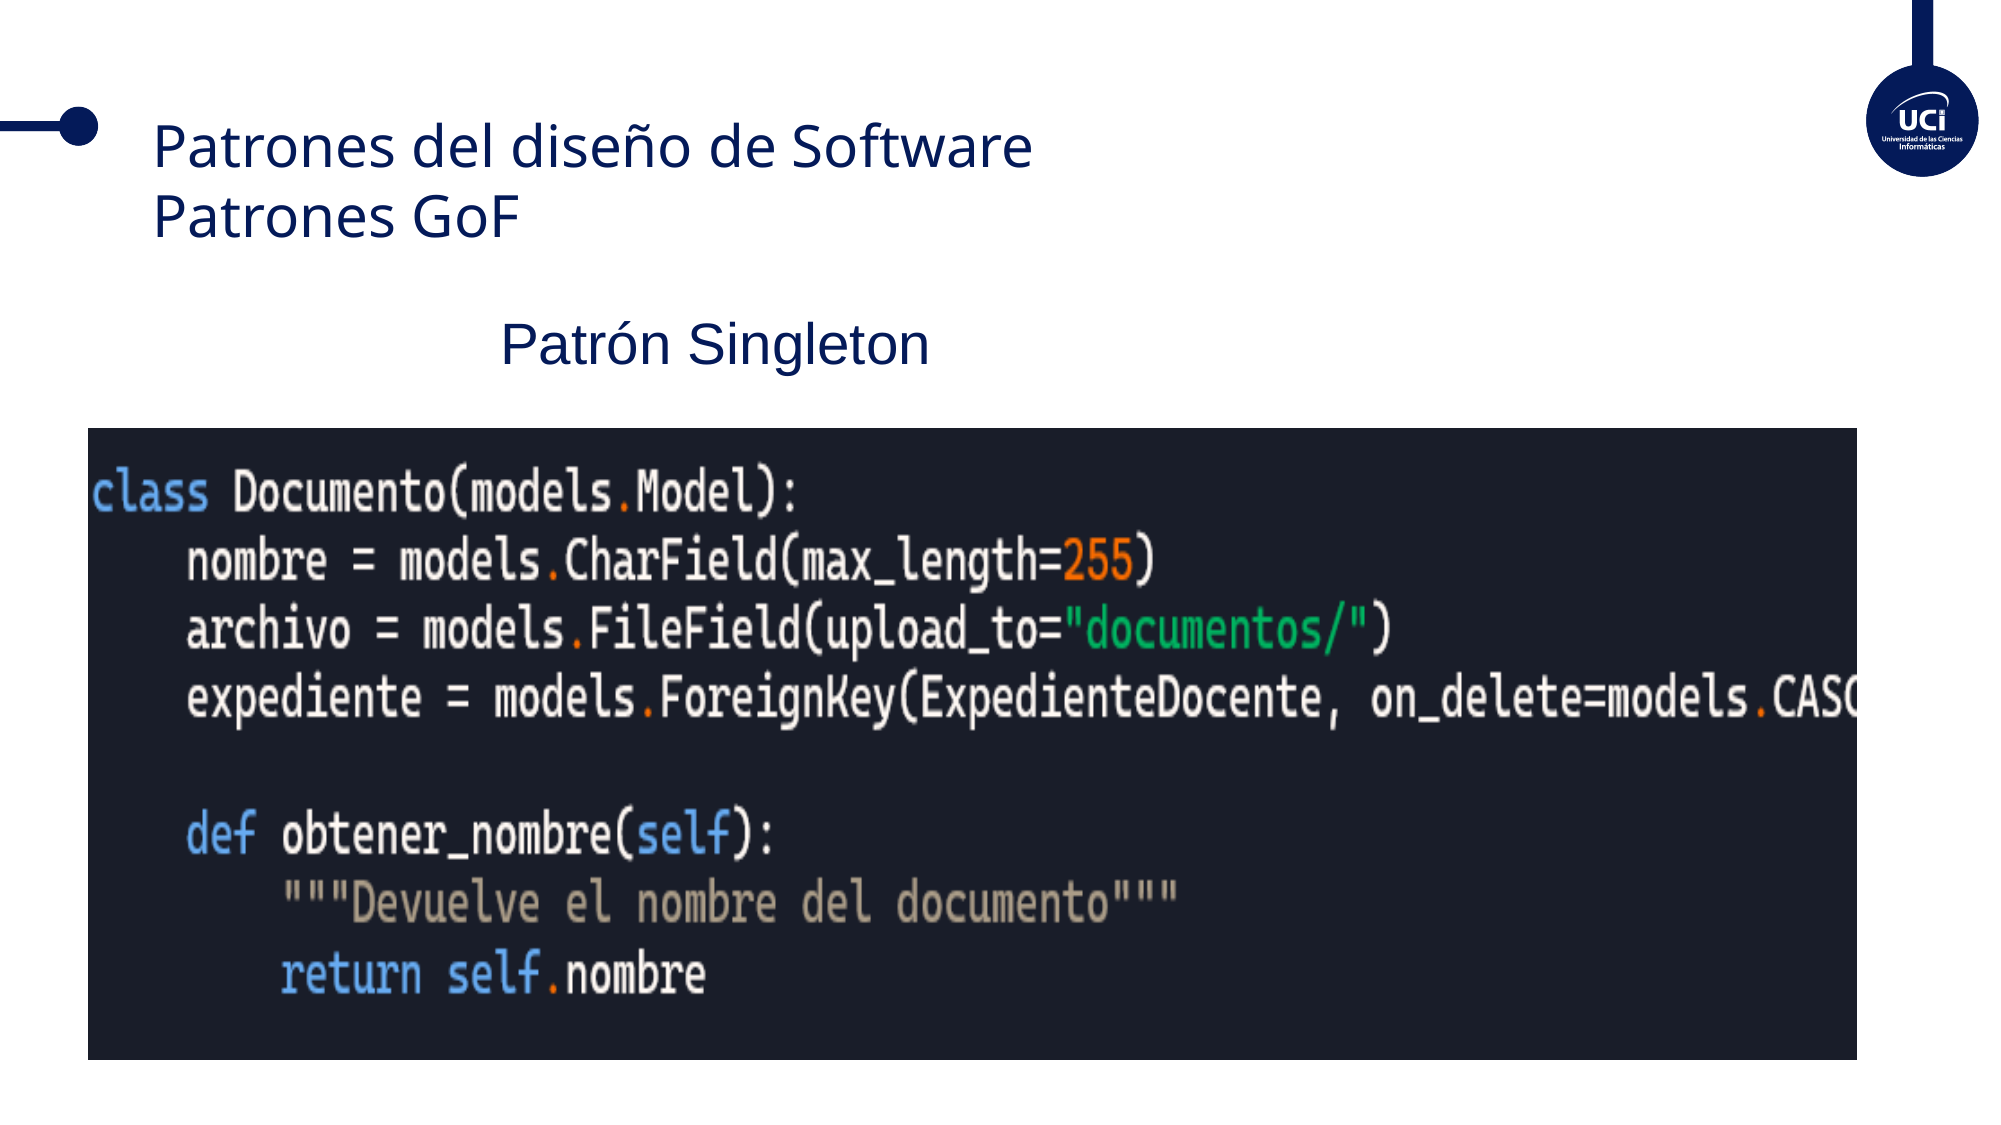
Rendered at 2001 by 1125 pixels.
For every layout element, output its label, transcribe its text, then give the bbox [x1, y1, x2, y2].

picture [0, 0, 2001, 1125]
text_box Patrón Singleton [485, 298, 1339, 403]
title Patrones del diseño de Software Patrones GoF [137, 59, 1375, 299]
